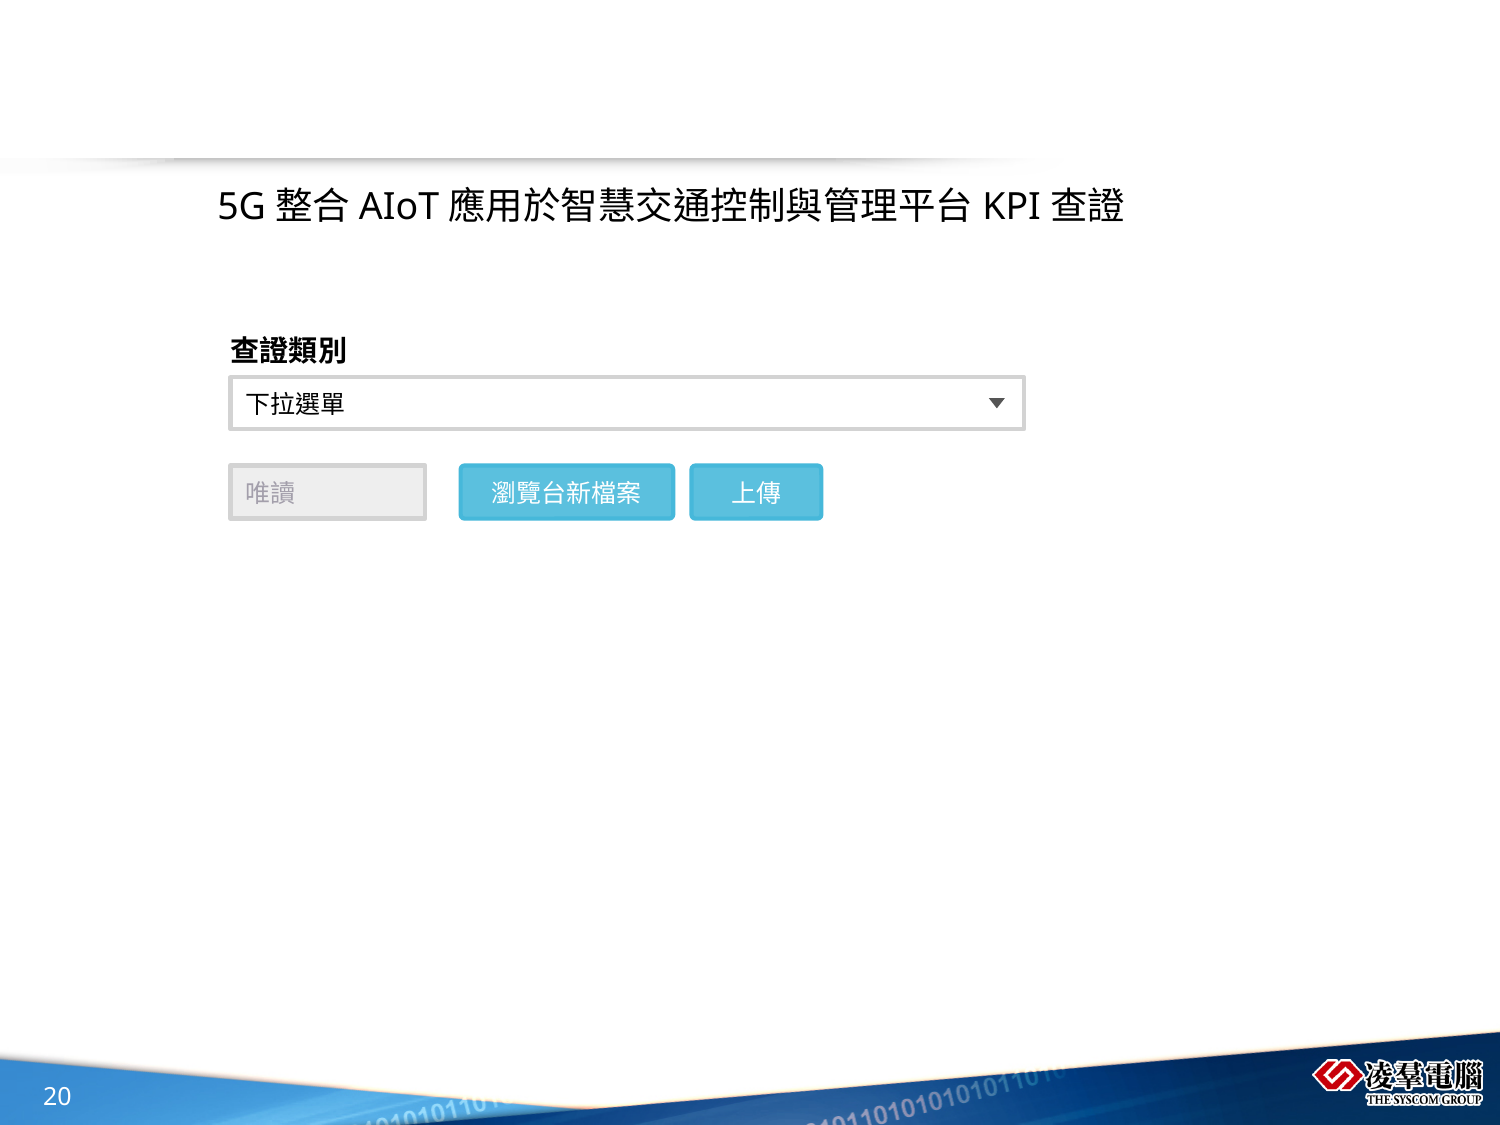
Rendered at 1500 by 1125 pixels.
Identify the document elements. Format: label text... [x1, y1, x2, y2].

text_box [230, 377, 1025, 430]
text_box 查證類別 [230, 332, 349, 368]
picture [0, 0, 1500, 1125]
text_box 5G整合AIoT應用於智慧交通控制與管理平台KPI查證 [202, 175, 1205, 235]
slide_number 20 [11, 1073, 87, 1125]
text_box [230, 465, 822, 519]
